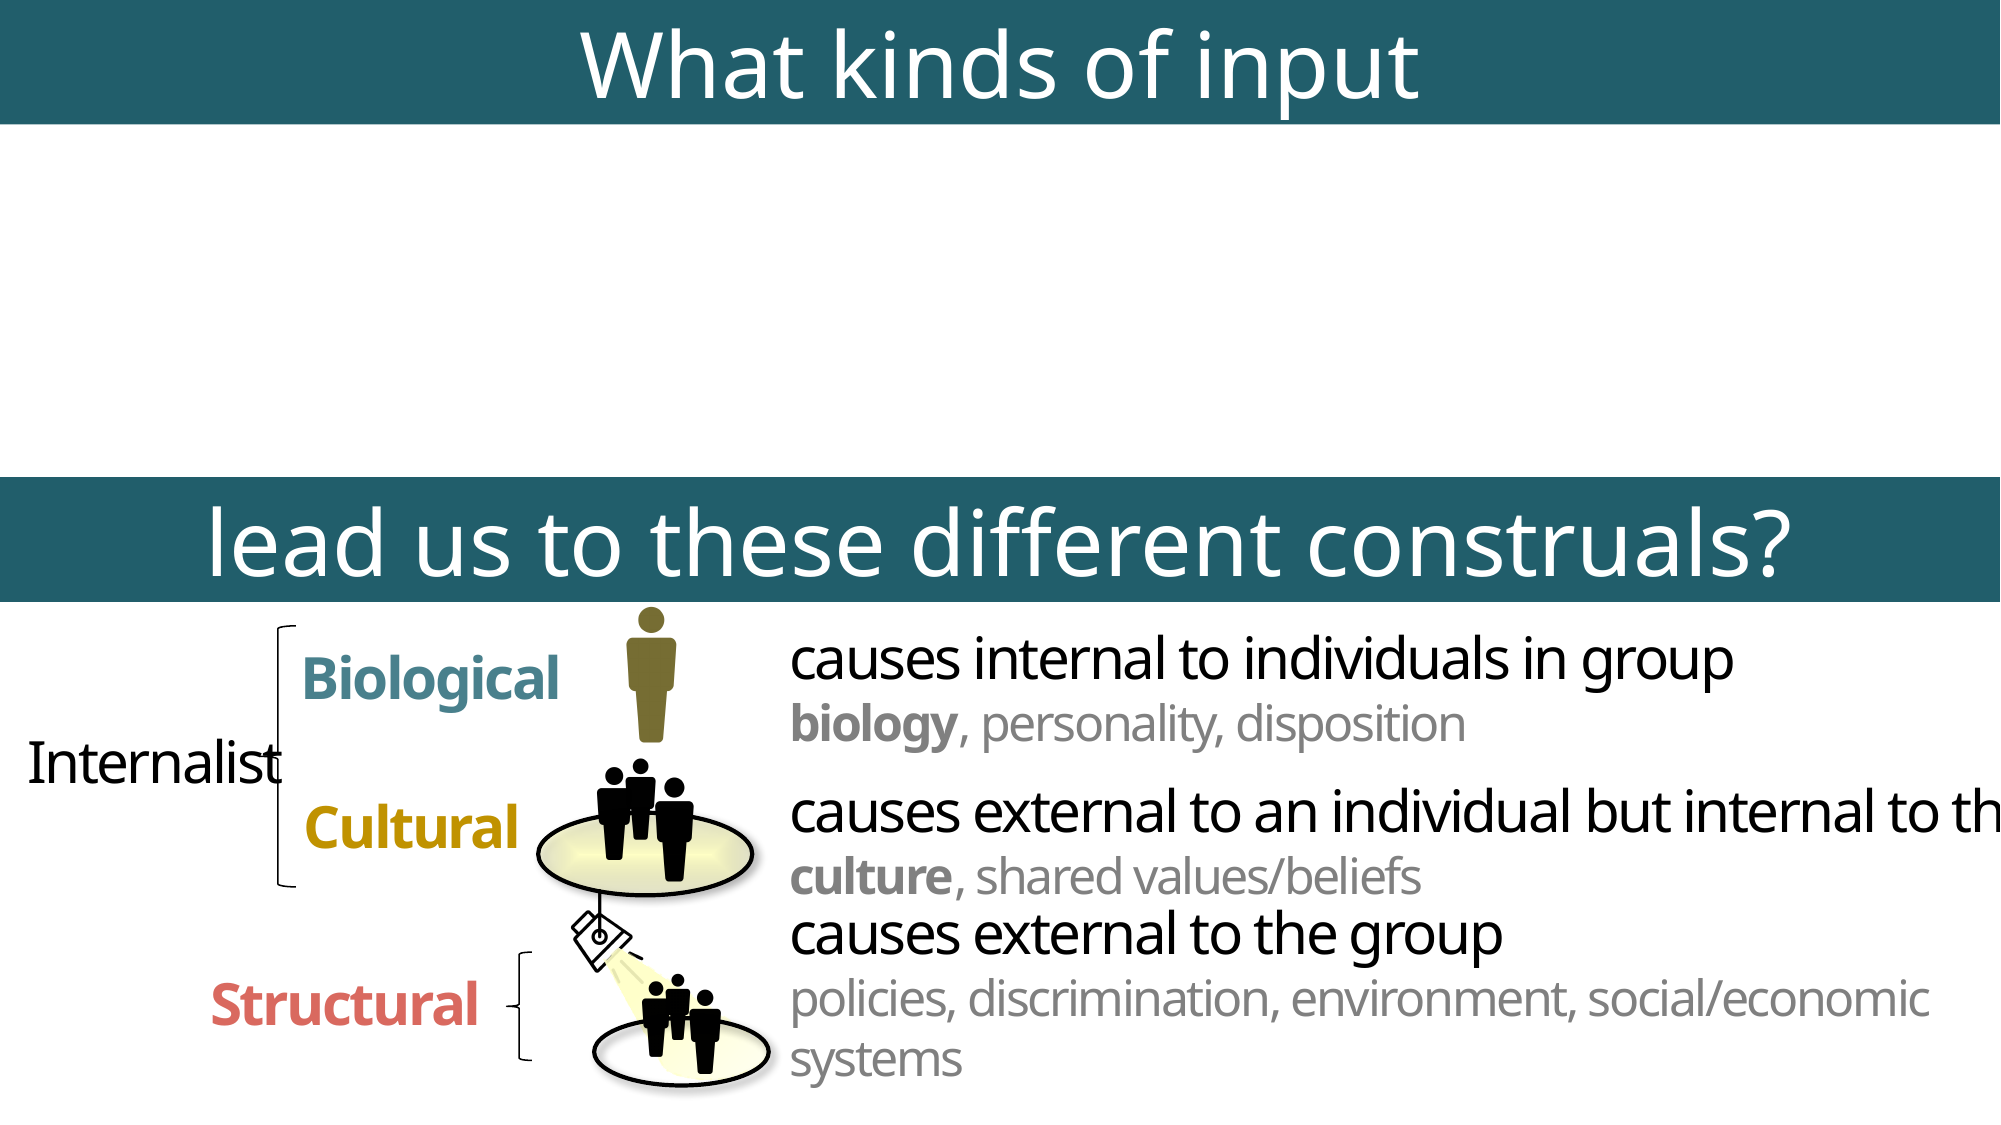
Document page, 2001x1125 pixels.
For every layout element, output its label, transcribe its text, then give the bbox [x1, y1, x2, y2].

picture [619, 601, 682, 748]
text_box Biological [285, 587, 587, 764]
text_box [505, 951, 532, 1062]
text_box lead us to these different construals? [0, 477, 2000, 602]
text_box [593, 971, 769, 1086]
text_box [258, 625, 288, 888]
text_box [537, 755, 753, 896]
text_box Structural [195, 949, 550, 1056]
text_box causes internal to individuals in group biology, personality, disposition [774, 562, 2000, 666]
text_box Internalist [12, 671, 277, 848]
text_box Cultural [288, 737, 590, 914]
text_box causes external to the group policies, discrimination, environment, social/economic systems [774, 1013, 1952, 1125]
text_box What kinds of input [0, 0, 2000, 125]
text_box causes external to an individual but internal to the group culture, shared values/beliefs [774, 666, 2000, 1013]
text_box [550, 888, 769, 1080]
